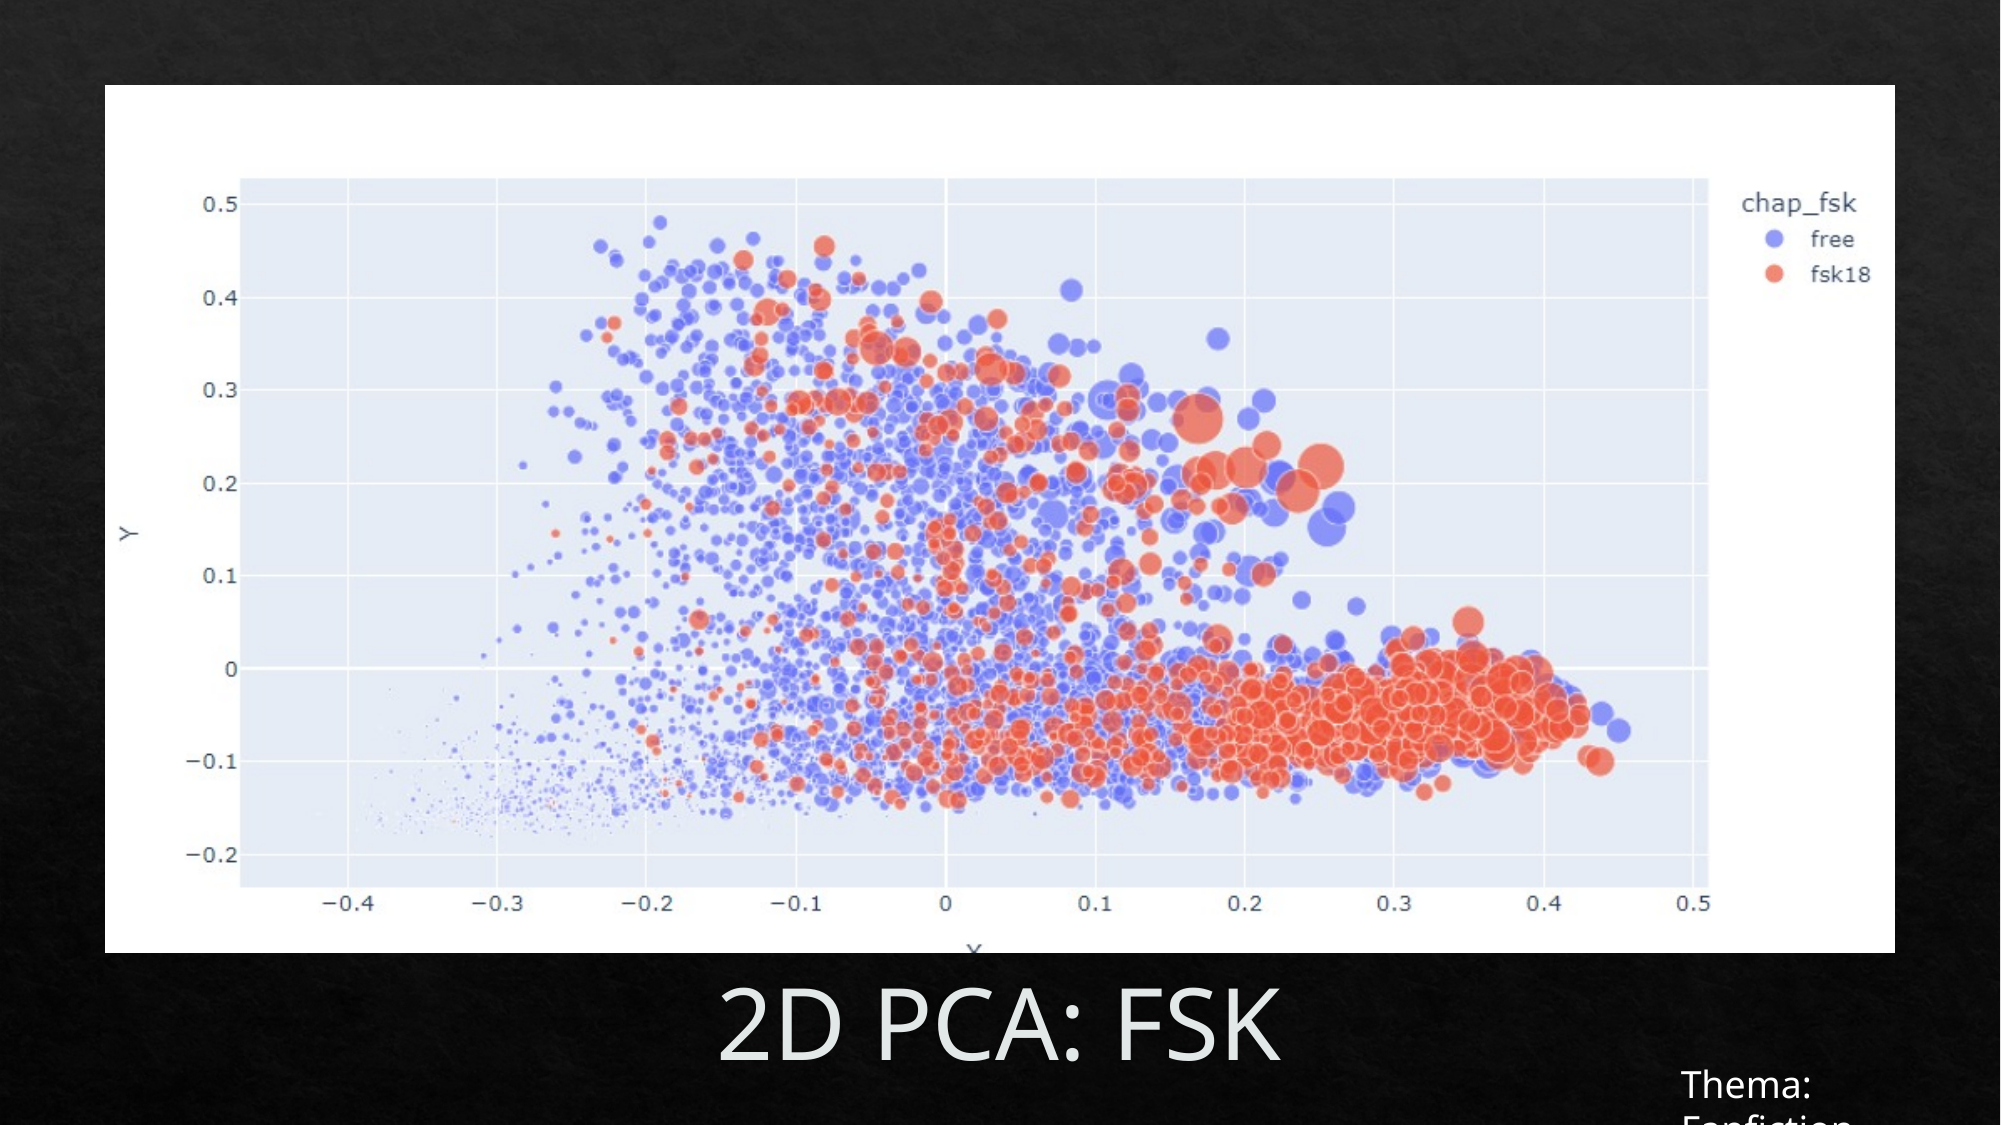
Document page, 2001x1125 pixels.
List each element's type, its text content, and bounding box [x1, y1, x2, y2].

text_box Thema: Fanfiction [1666, 1054, 2000, 1125]
text_box [0, 0, 2000, 1125]
title 2D PCA: FSK [224, 966, 1774, 1090]
picture [105, 85, 1895, 954]
